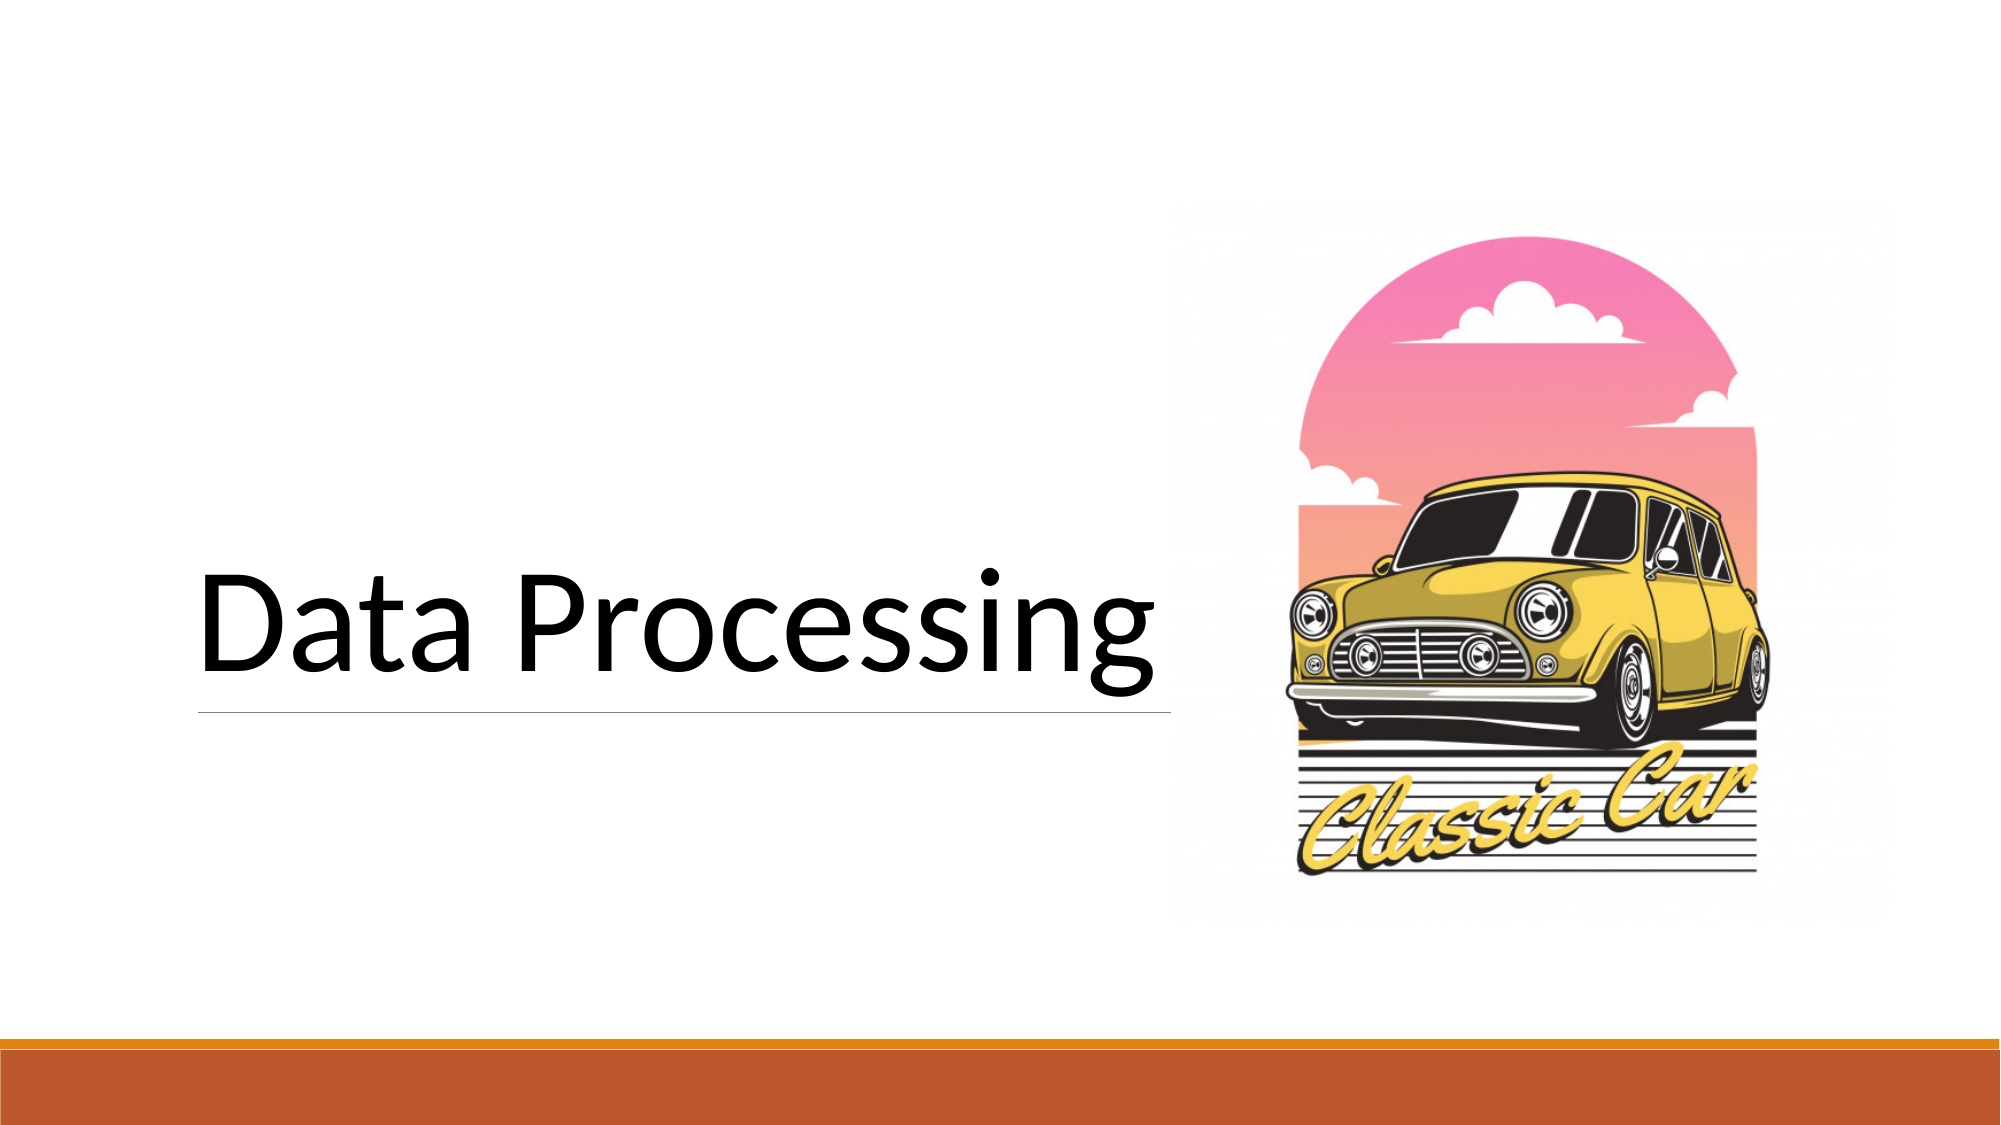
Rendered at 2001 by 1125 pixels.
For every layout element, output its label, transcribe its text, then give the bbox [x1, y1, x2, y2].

picture [1171, 203, 1891, 922]
title Data Processing [180, 124, 1830, 710]
